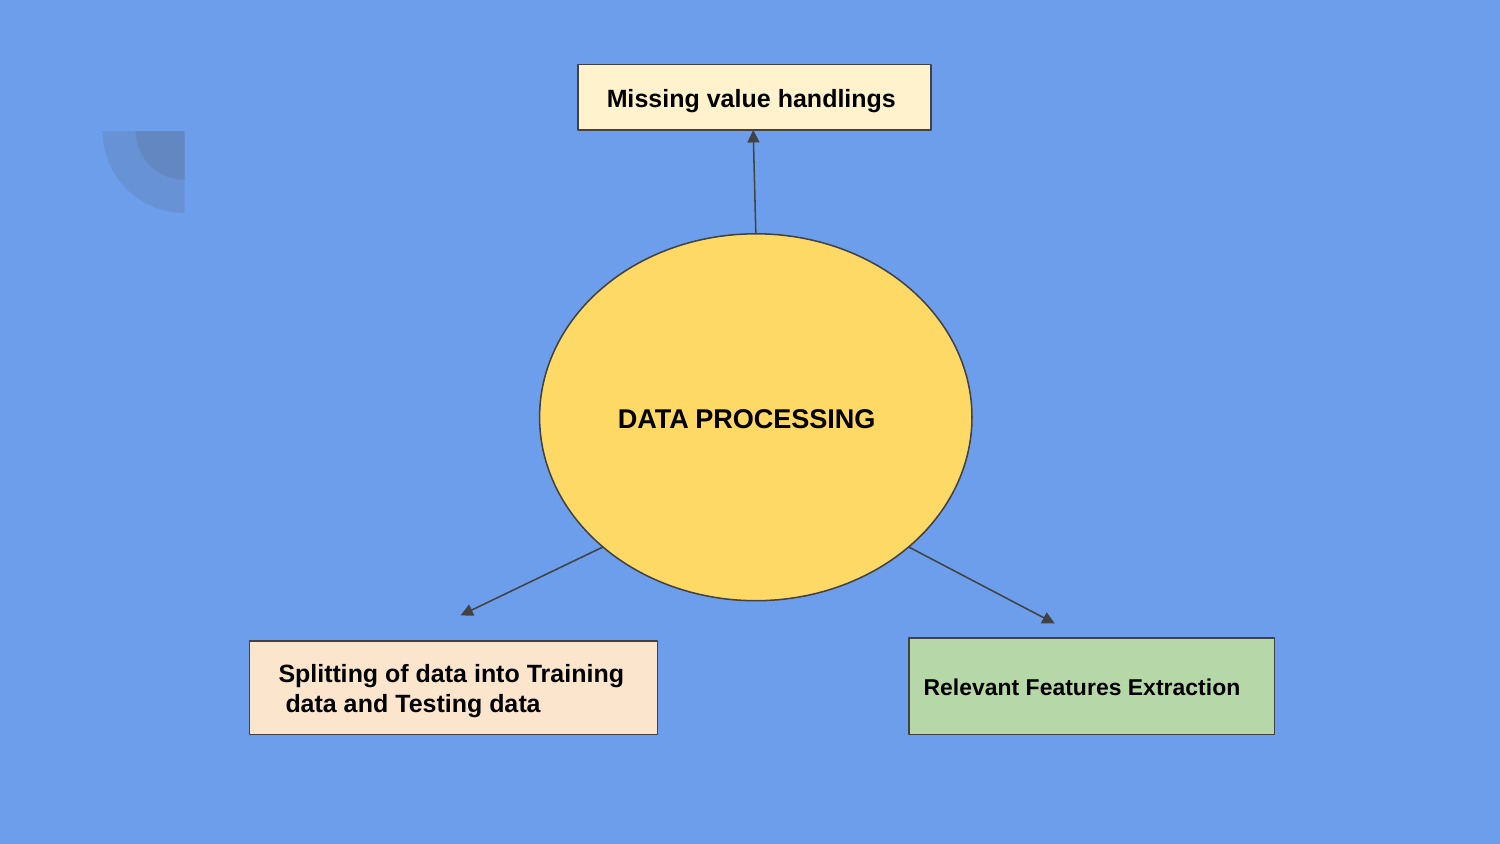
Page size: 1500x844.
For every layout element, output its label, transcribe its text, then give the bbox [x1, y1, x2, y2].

text_box Relevant Features Extraction [908, 637, 1275, 735]
text_box Splitting of data into Training data and Testing data [249, 640, 658, 735]
text_box DATA PROCESSING [539, 233, 972, 601]
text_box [460, 546, 604, 616]
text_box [908, 546, 1055, 624]
text_box Missing value handlings [577, 64, 932, 130]
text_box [752, 129, 756, 234]
